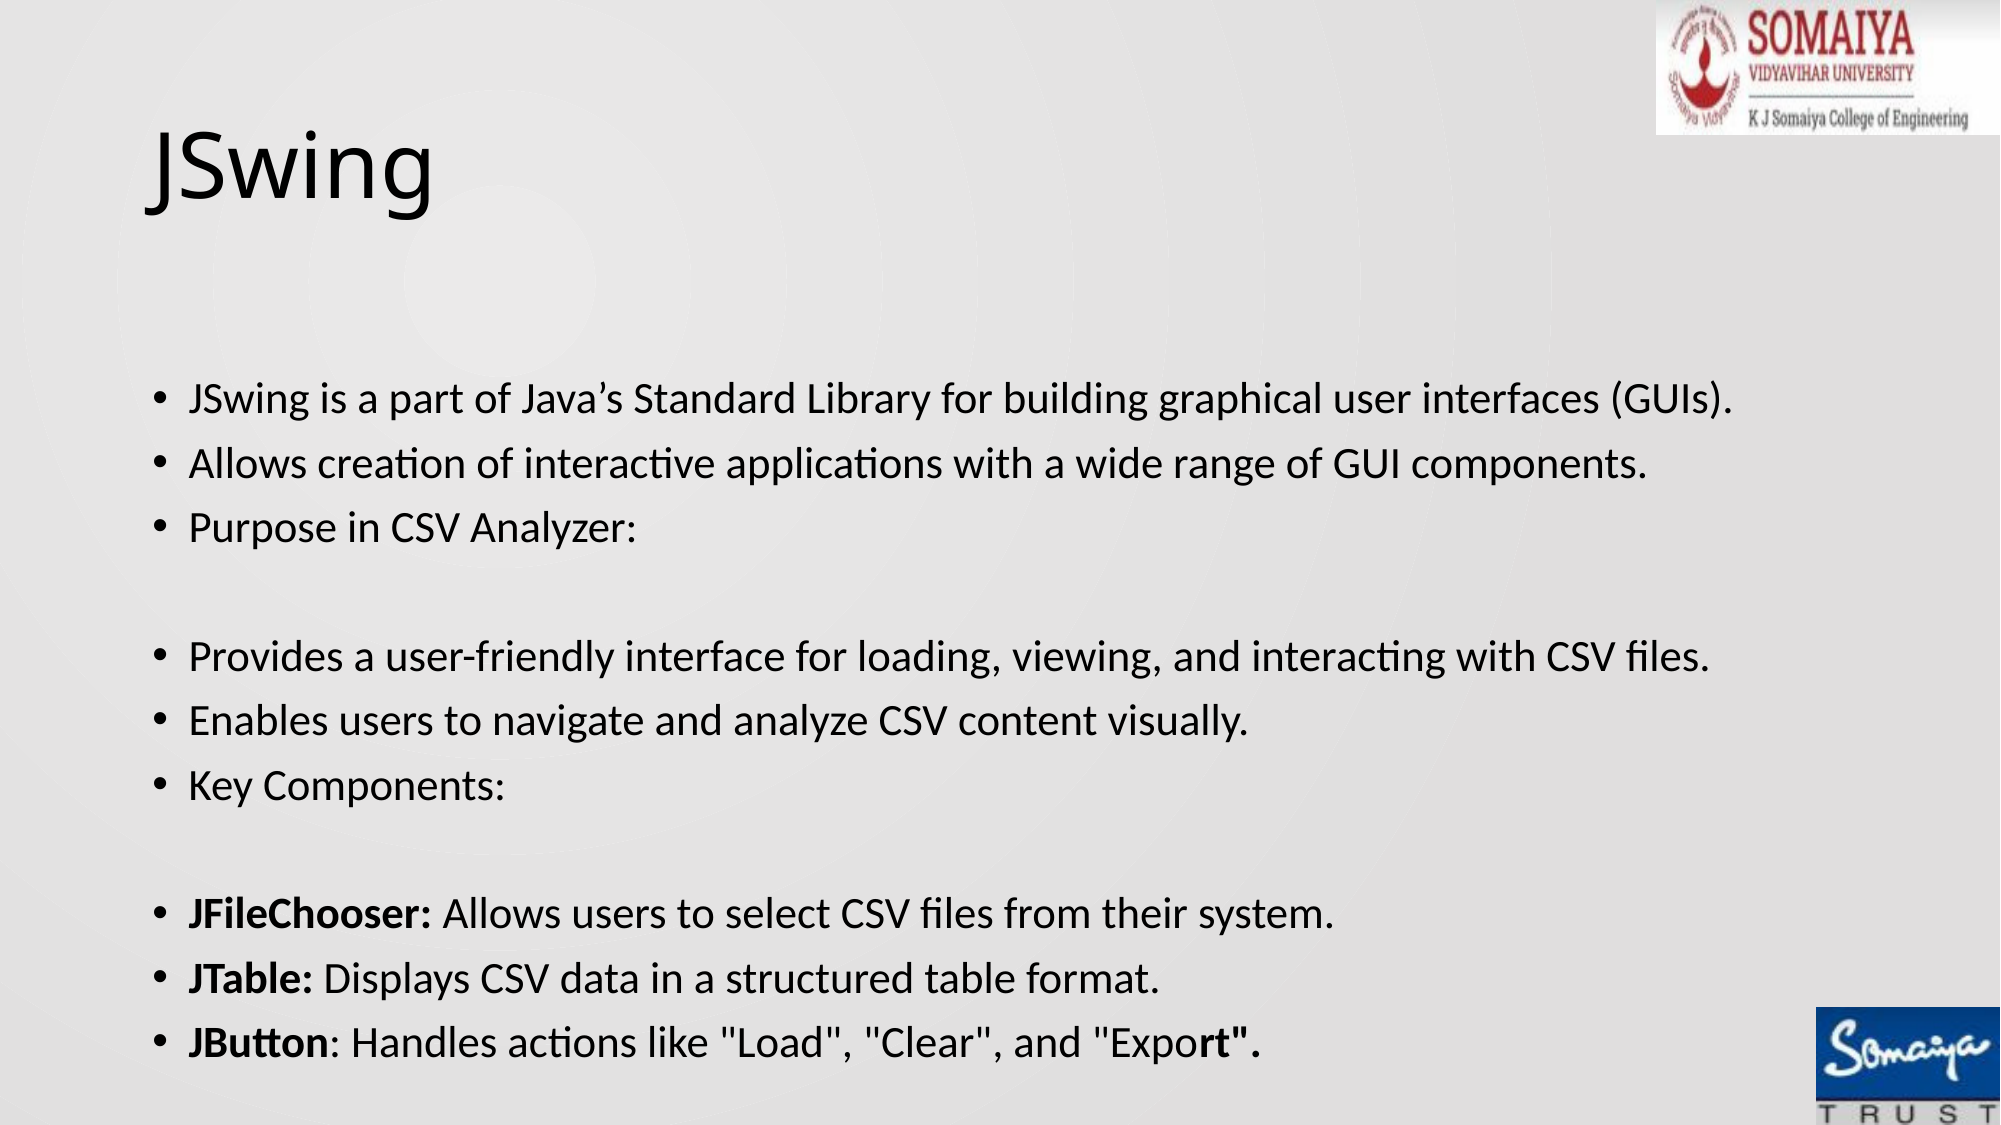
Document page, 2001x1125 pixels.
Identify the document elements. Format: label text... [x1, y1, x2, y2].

title JSwing [137, 59, 1863, 233]
picture [1656, 0, 2000, 135]
list JSwing is a part of Java’s Standard Library for building graphical user interfaces (GUIs). Allows creation of interactive applications with a wide range of GUI components. Purpose in CSV Analyzer: Provides a user-friendly interface for loading, viewing, and interacting with CSV files. Enables users to navigate and analyze CSV content visually. Key Components: JFileChooser: Allows users to select CSV files from their system. JTable: Displays CSV data in a structured table format. JButton: Handles actions like "Load", "Clear", and "Export". [137, 233, 1863, 1083]
picture [1816, 1007, 2000, 1125]
